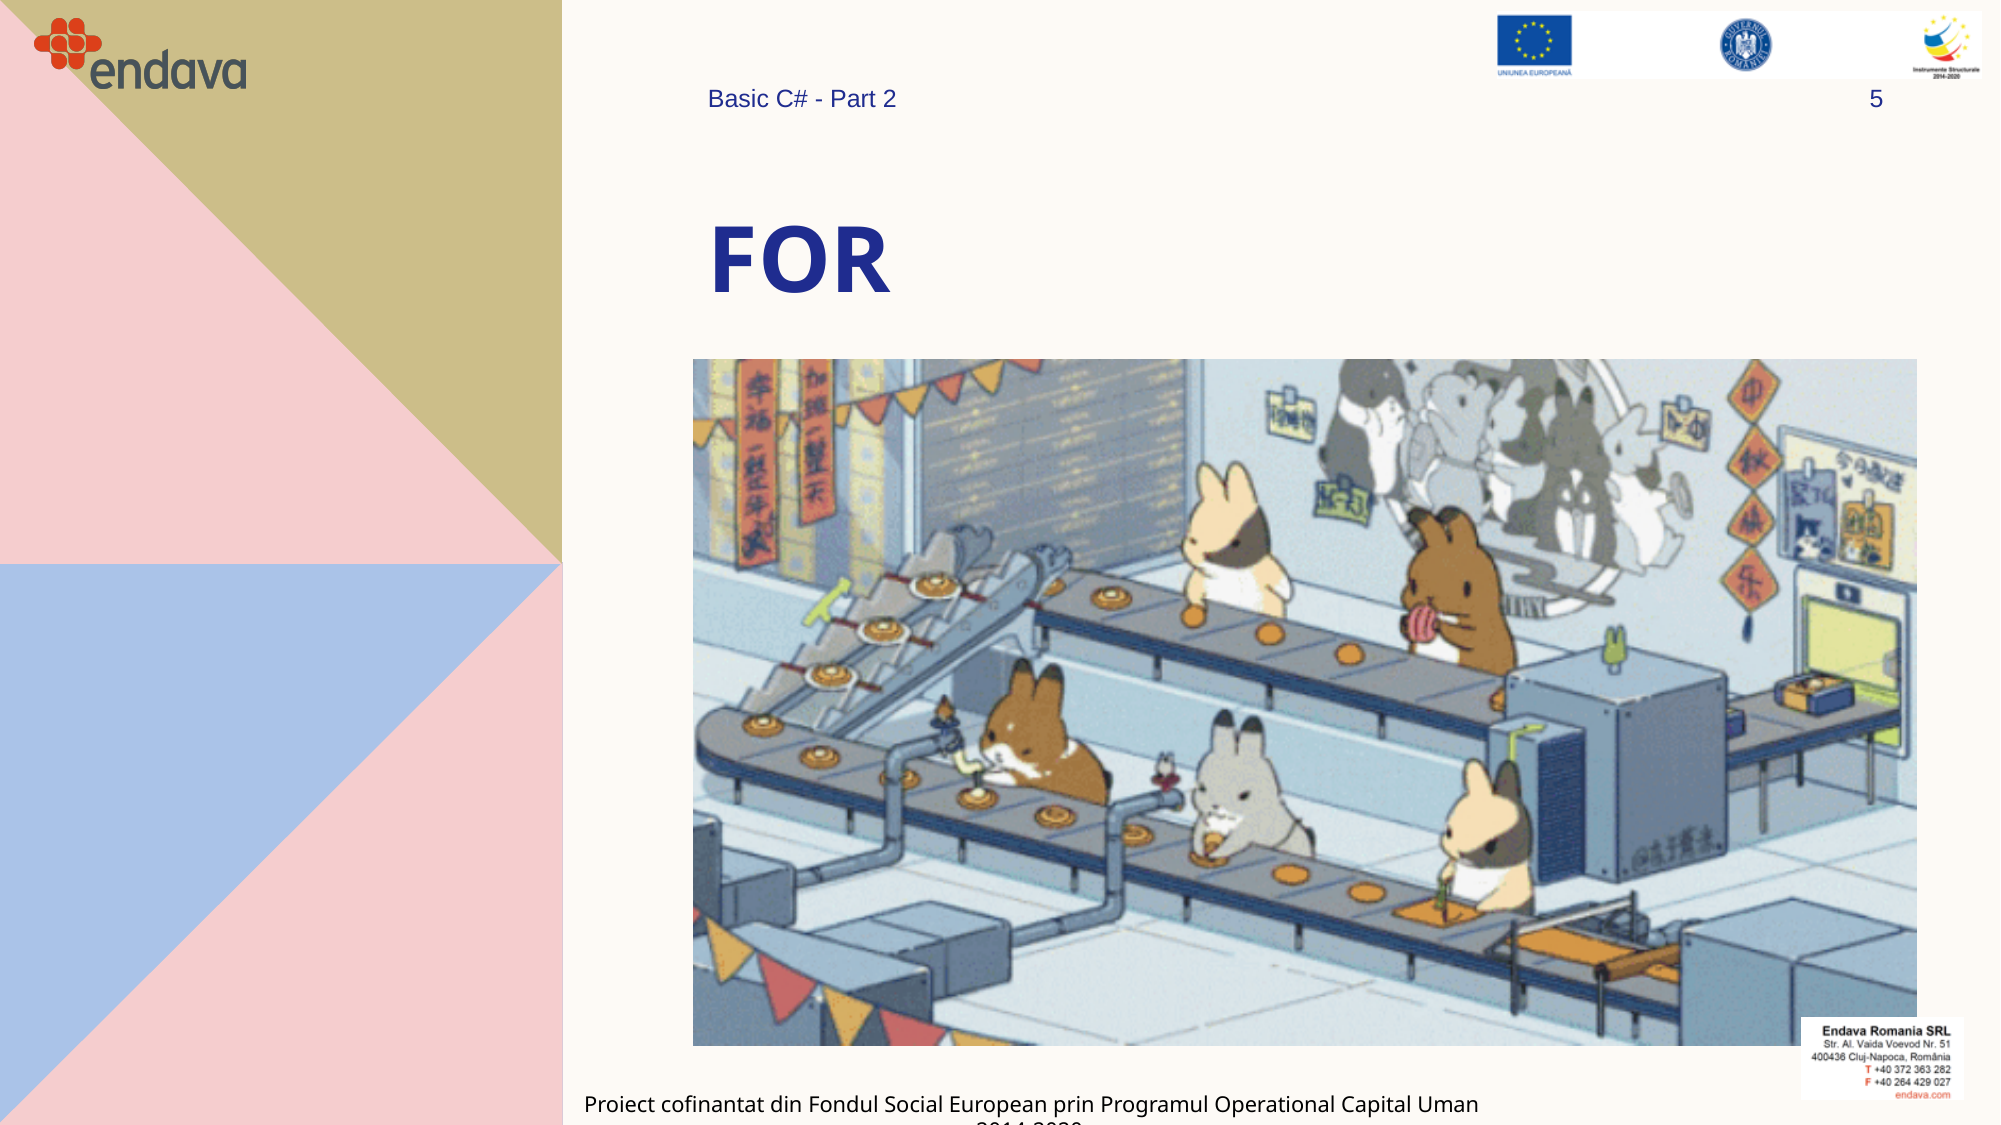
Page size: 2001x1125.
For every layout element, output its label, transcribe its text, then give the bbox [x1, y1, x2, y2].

title FOR [693, 192, 1803, 319]
picture [1497, 11, 1982, 79]
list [692, 359, 1917, 1046]
slide_number 5 [1795, 79, 1958, 120]
text_box Proiect cofinantat din Fondul Social European prin Programul Operational Capital Uman 2014-2020 [551, 1083, 1514, 1125]
picture [1801, 1017, 1964, 1100]
picture [34, 18, 246, 89]
footer Basic C# - Part 2 [693, 75, 1218, 120]
